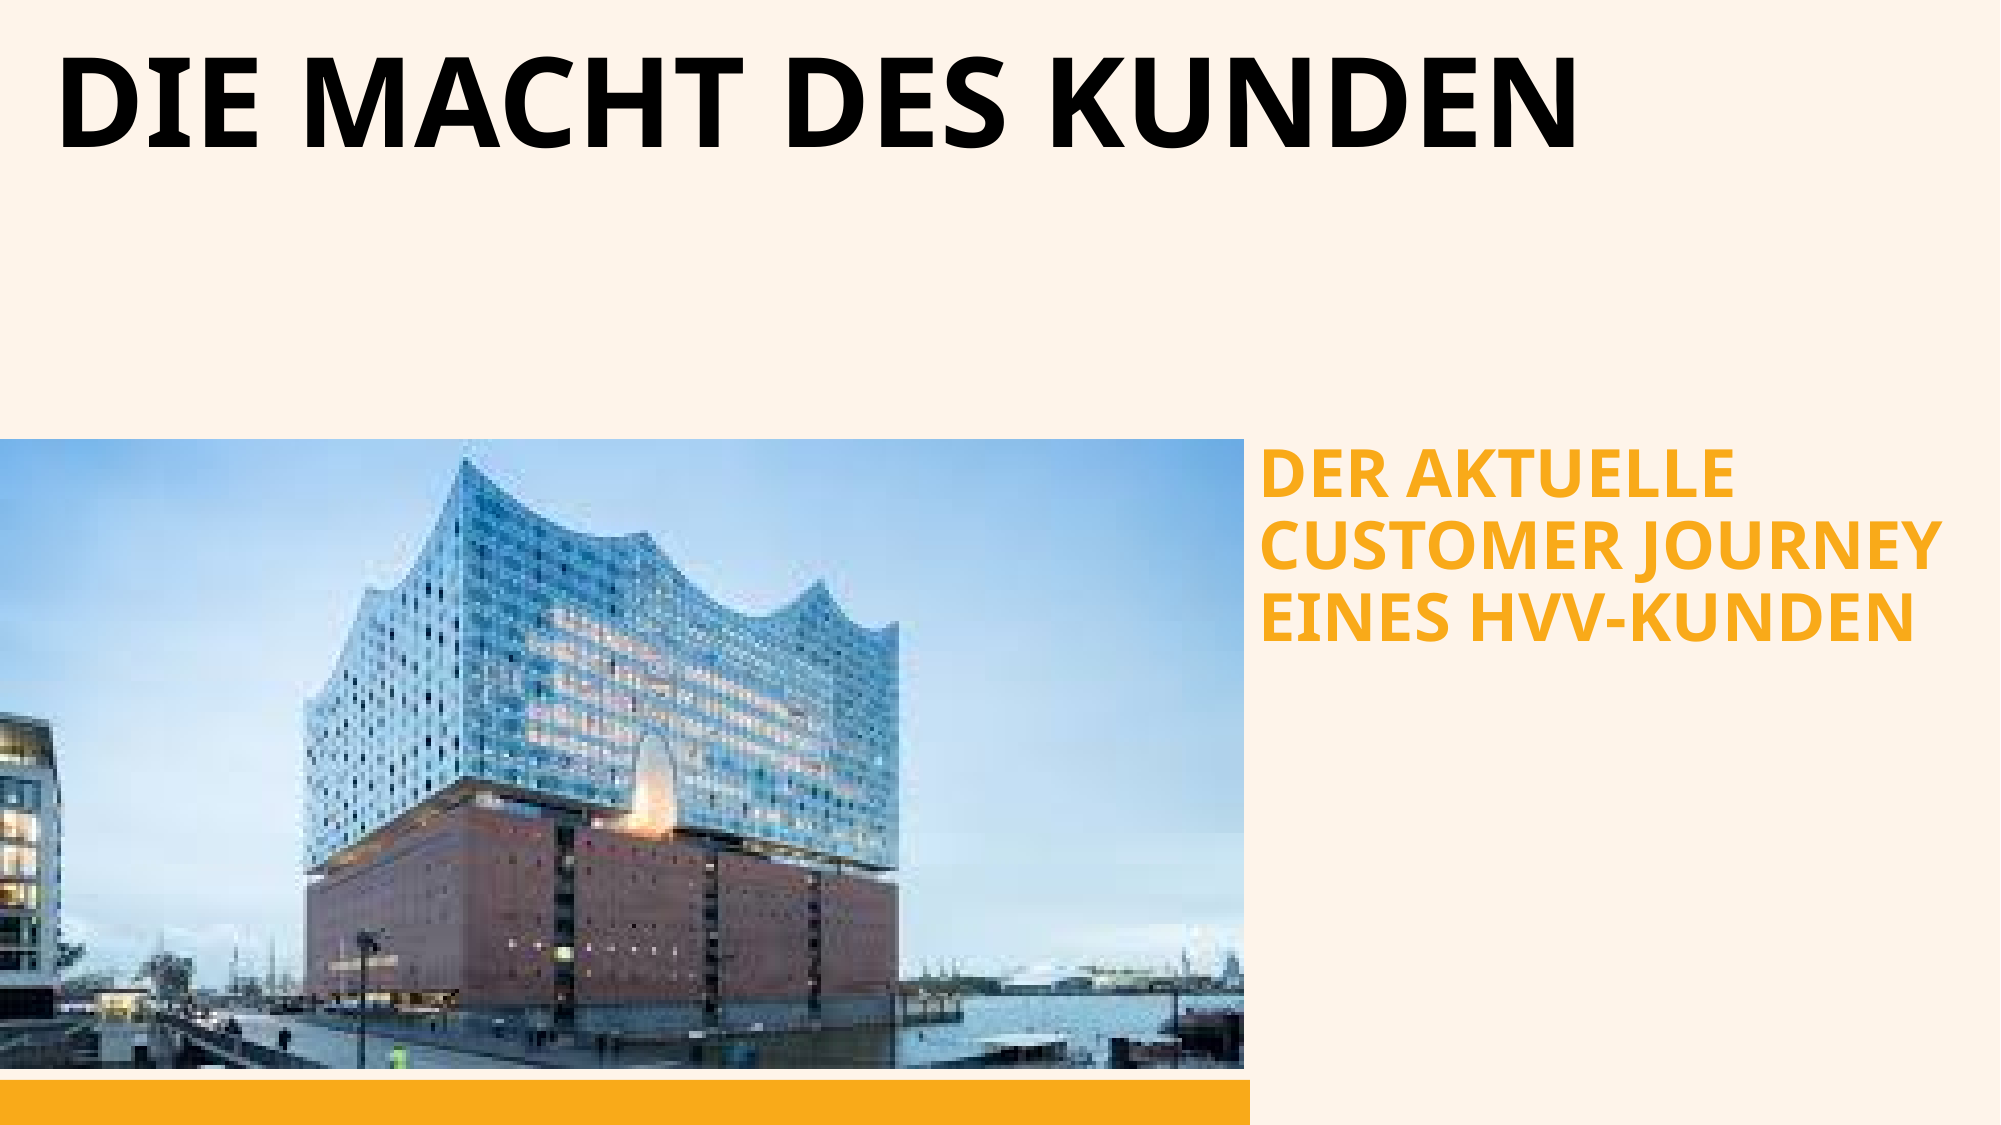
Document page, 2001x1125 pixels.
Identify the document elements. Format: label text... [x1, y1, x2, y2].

title Die Macht des Kunden [37, 32, 1924, 405]
picture [0, 439, 1244, 1069]
text_box Der Aktuelle Customer Journey eines HVV-Kunden [1243, 432, 2000, 805]
